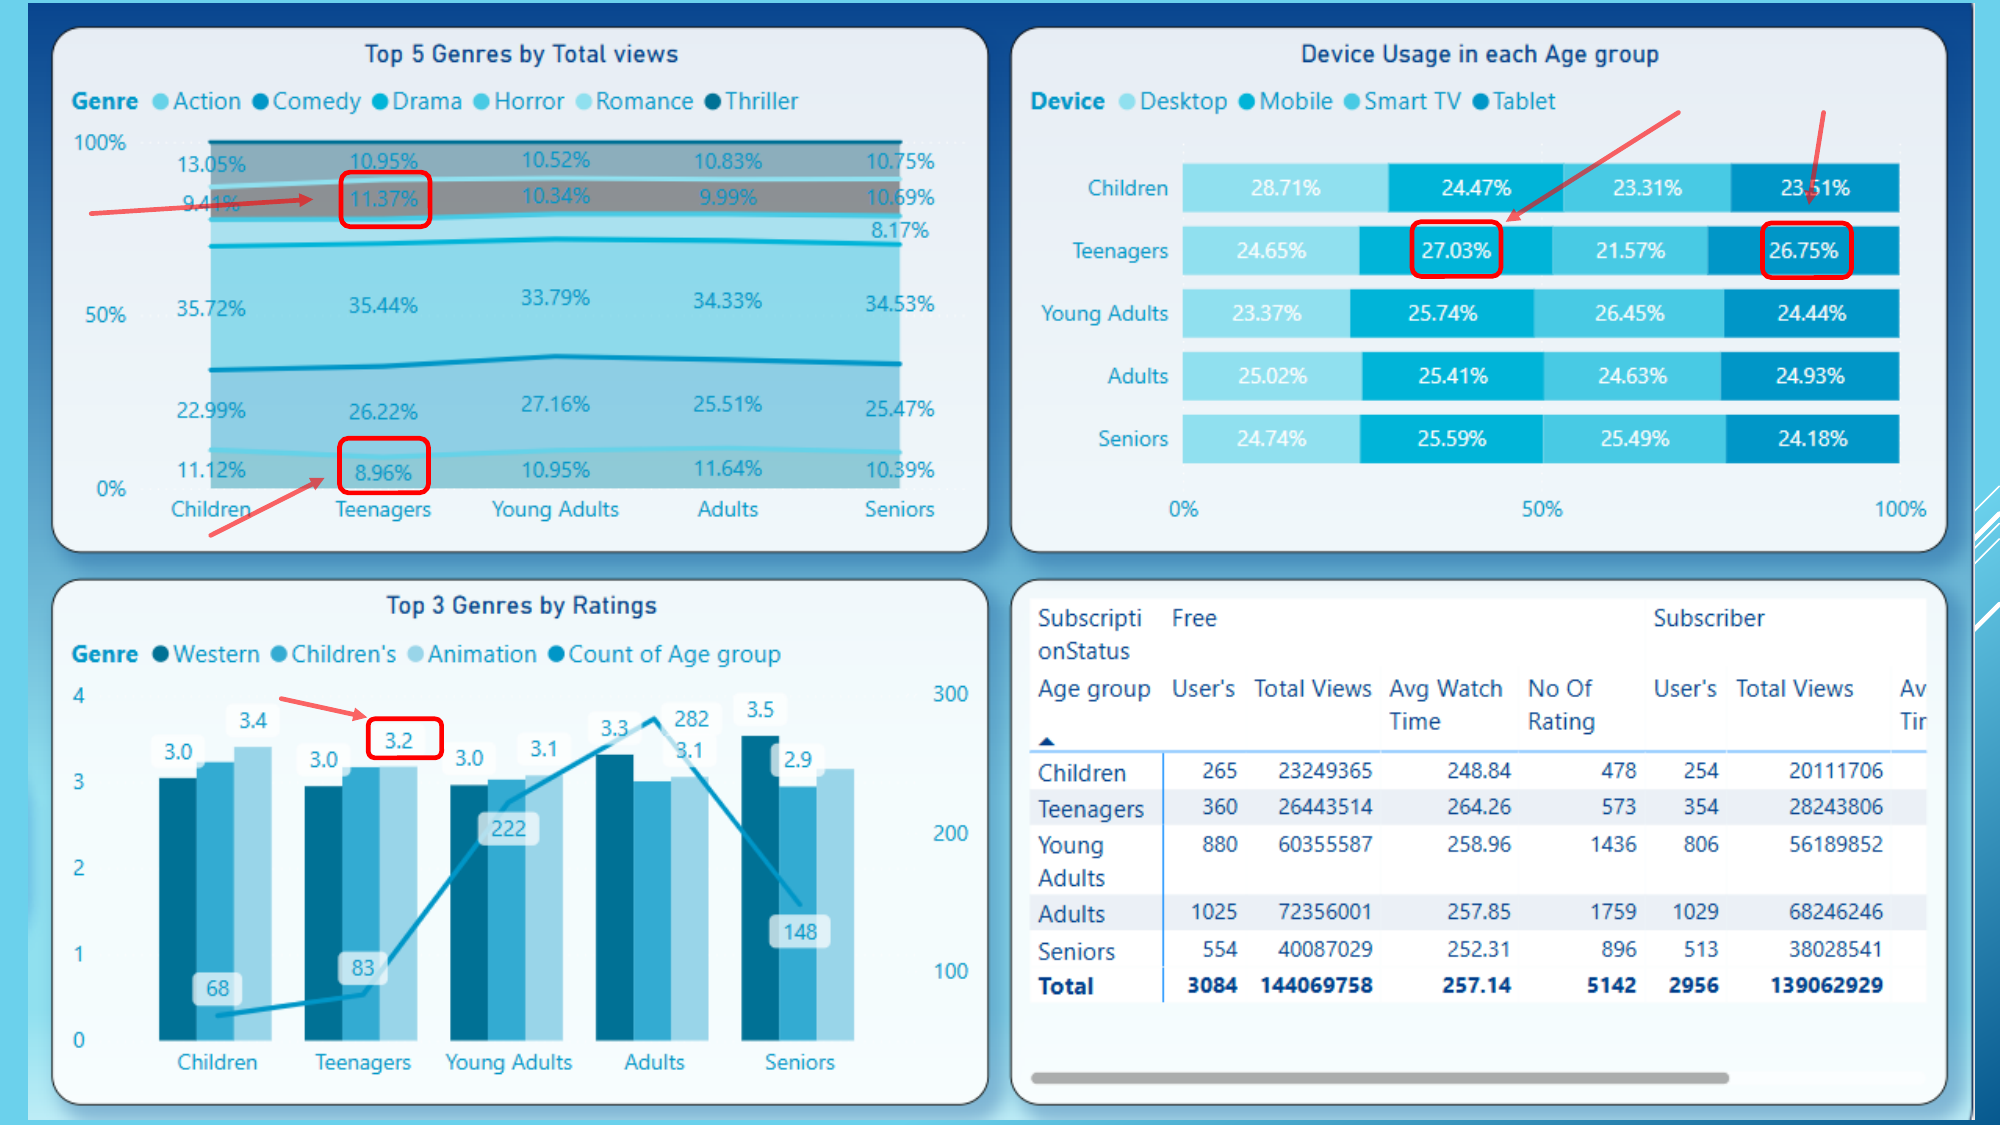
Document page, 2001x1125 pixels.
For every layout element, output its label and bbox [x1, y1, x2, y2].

text_box [281, 698, 368, 718]
picture [27, 3, 1975, 1120]
text_box [90, 199, 314, 214]
text_box [210, 477, 325, 536]
text_box [1808, 112, 1824, 206]
text_box [1505, 112, 1679, 223]
